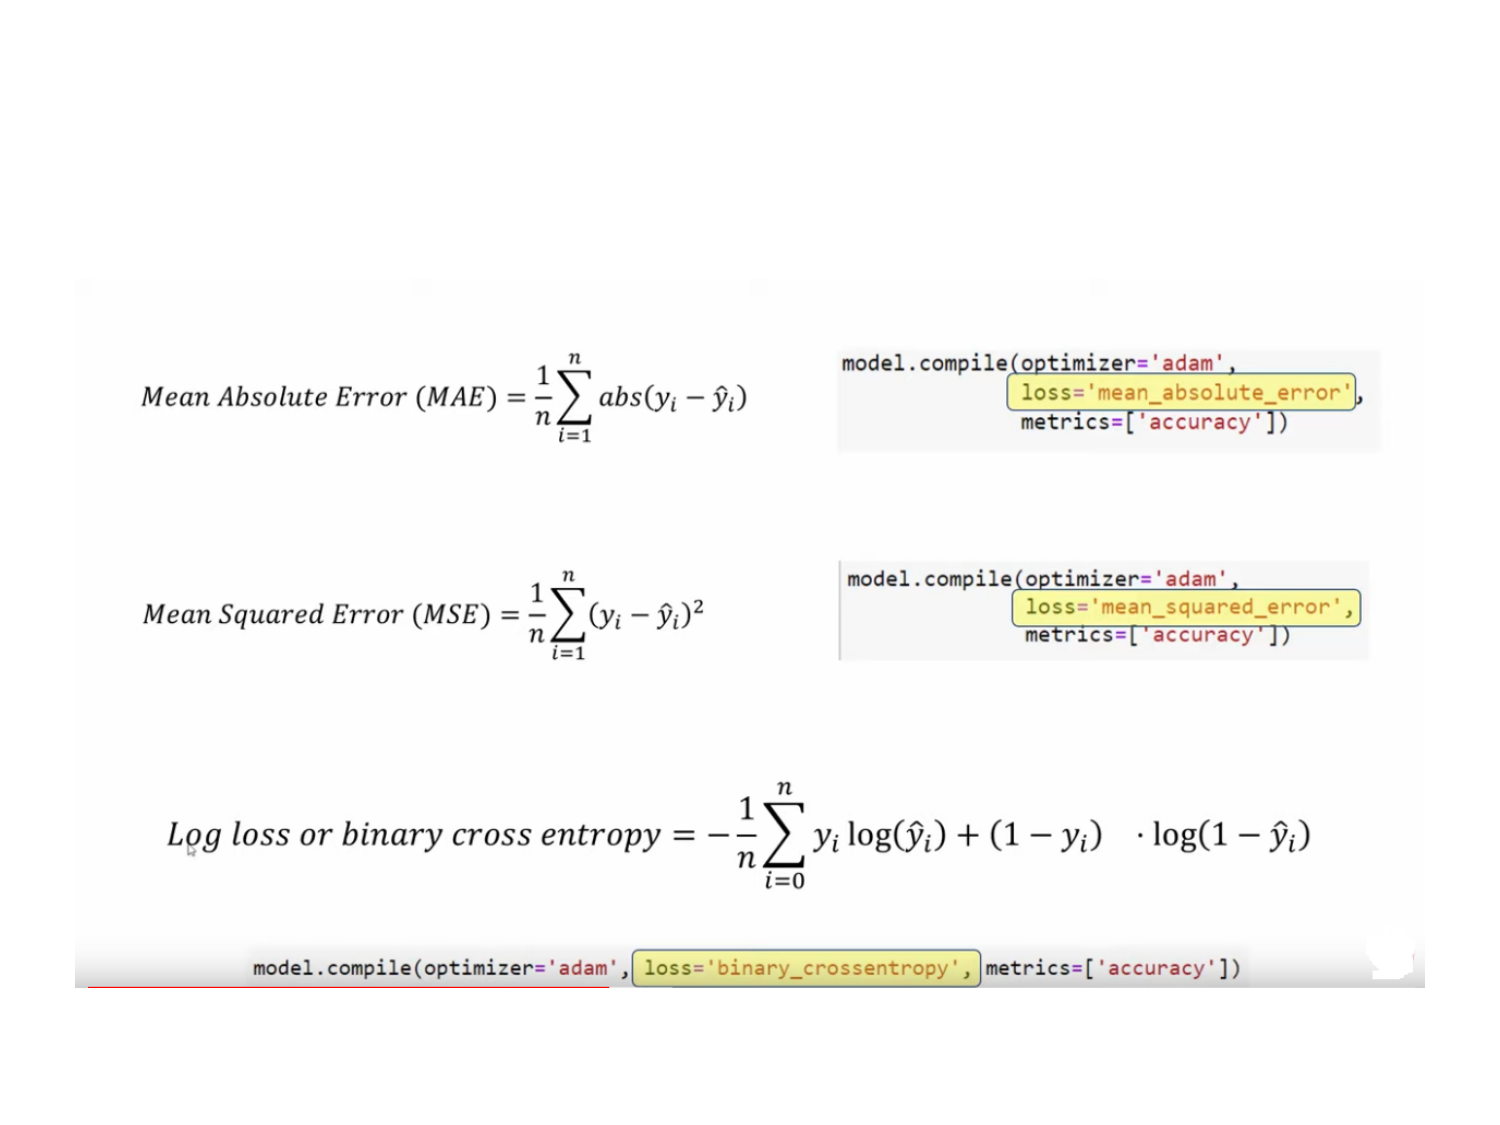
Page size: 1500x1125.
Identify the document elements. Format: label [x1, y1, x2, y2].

list [74, 279, 1426, 988]
